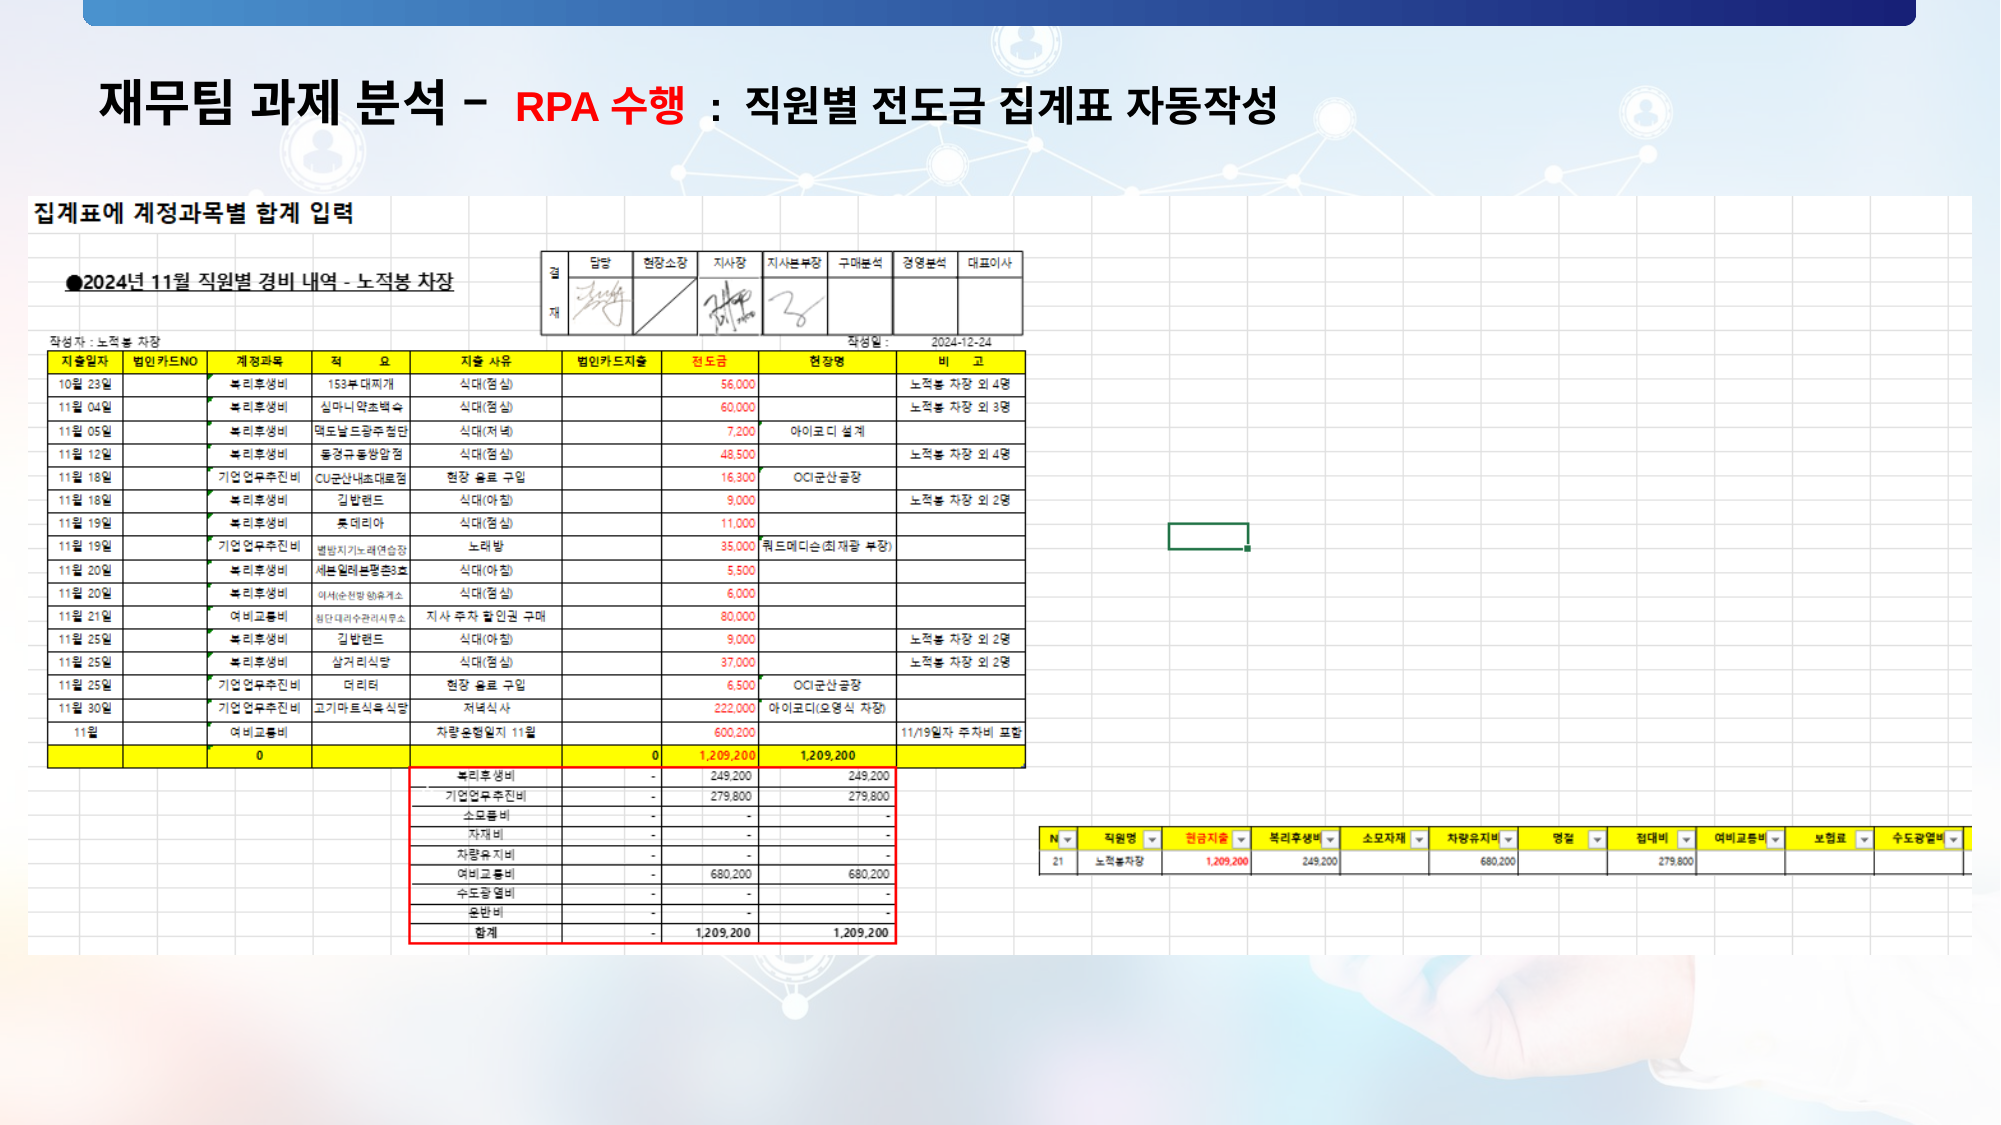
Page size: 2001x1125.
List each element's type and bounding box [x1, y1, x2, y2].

picture [28, 196, 1972, 956]
text_box [0, 0, 2000, 1125]
